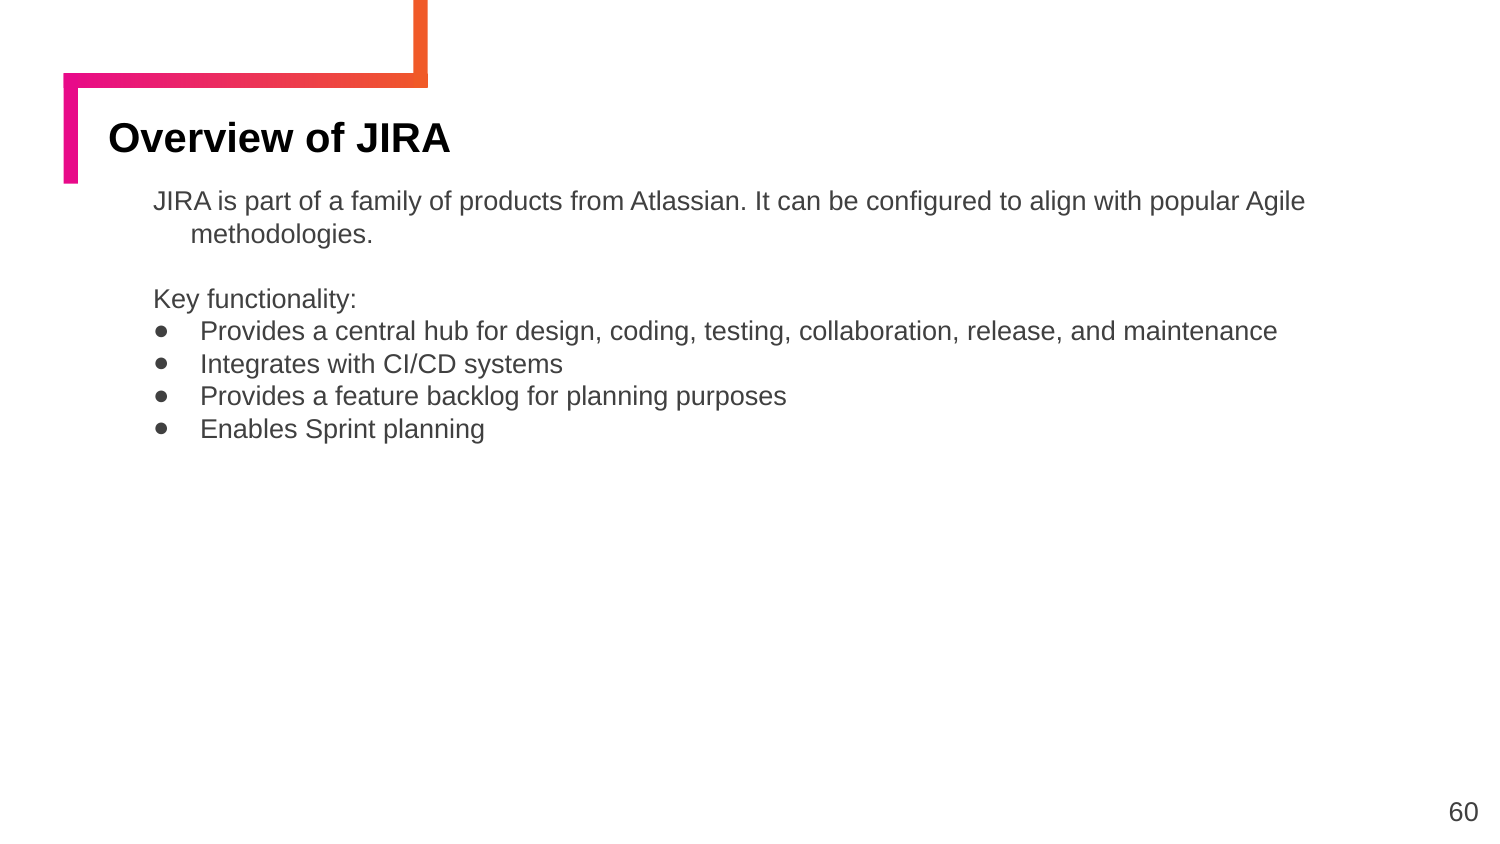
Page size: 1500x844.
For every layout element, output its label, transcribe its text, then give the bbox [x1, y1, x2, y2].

slide_number ‹#› [1403, 779, 1494, 844]
title Overview of JIRA [100, 117, 1455, 169]
subtitle JIRA is part of a family of products from Atlassian. It can be configured to align with popular Agile methodologies. Key functionality: Provides a central hub for design, coding, testing, collaboration, release, and maintenance Integrates with CI/CD systems Provides a feature backlog for planning purposes Enables Sprint planning [100, 168, 1352, 690]
